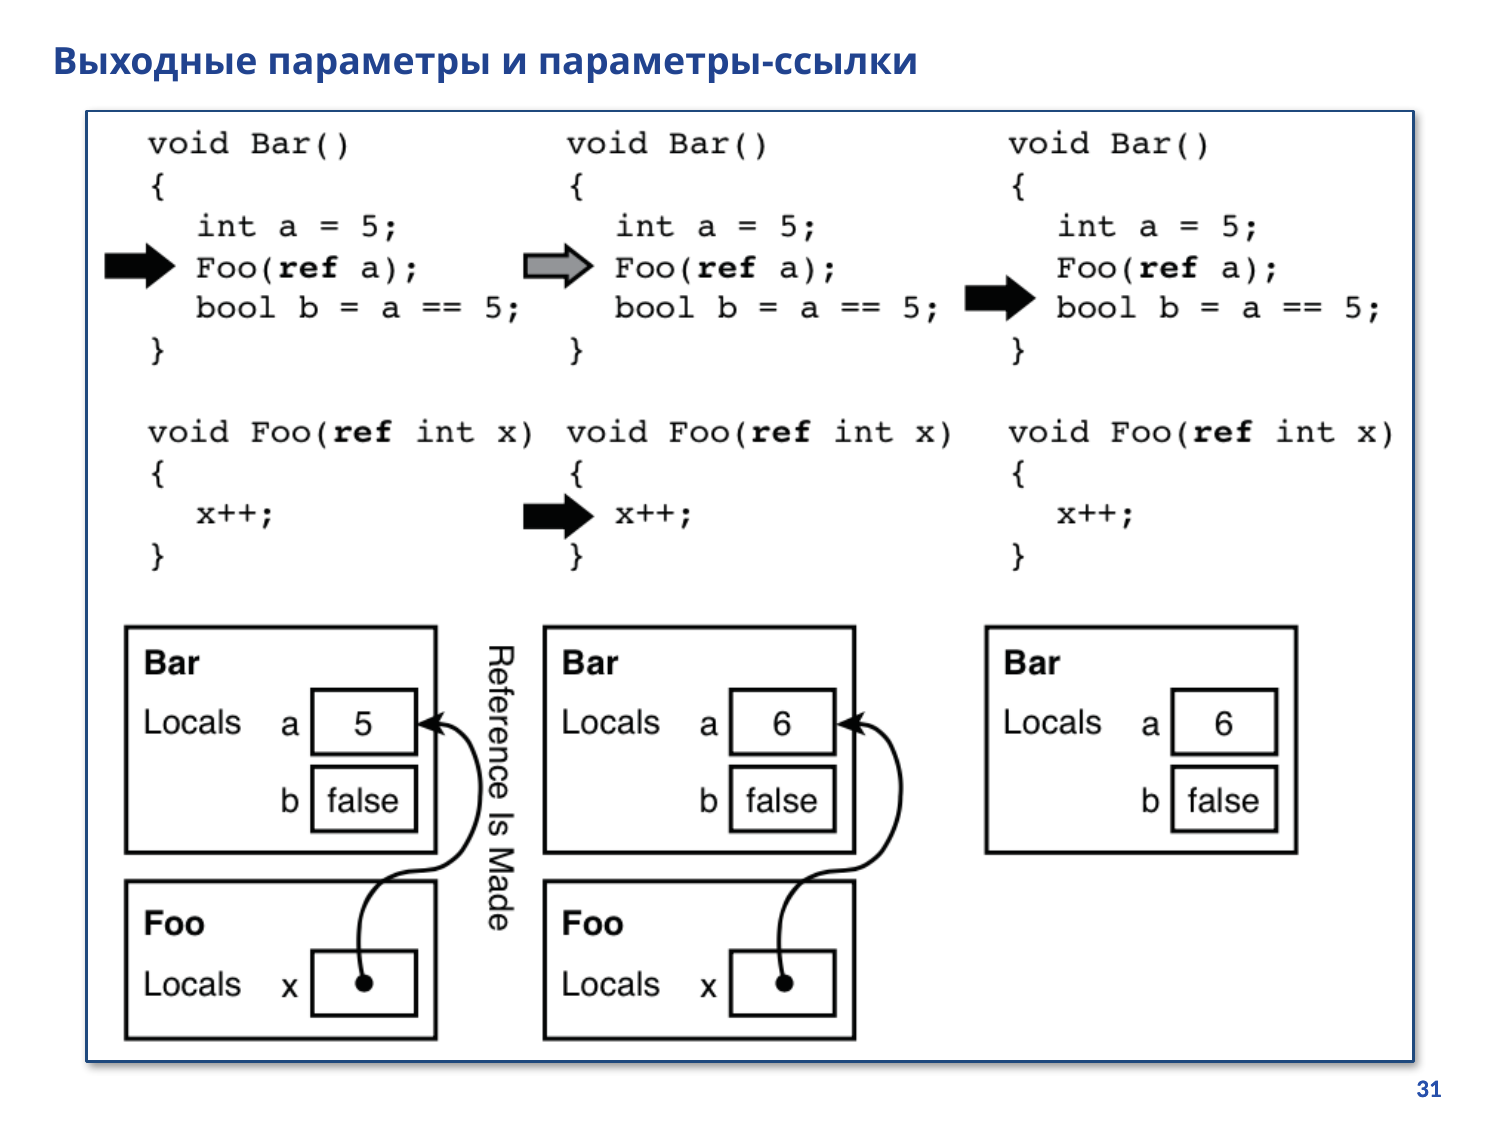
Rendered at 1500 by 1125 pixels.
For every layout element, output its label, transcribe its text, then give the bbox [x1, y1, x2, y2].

title Выходные параметры и параметры-ссылки [36, 29, 1469, 90]
picture [87, 112, 1413, 1061]
